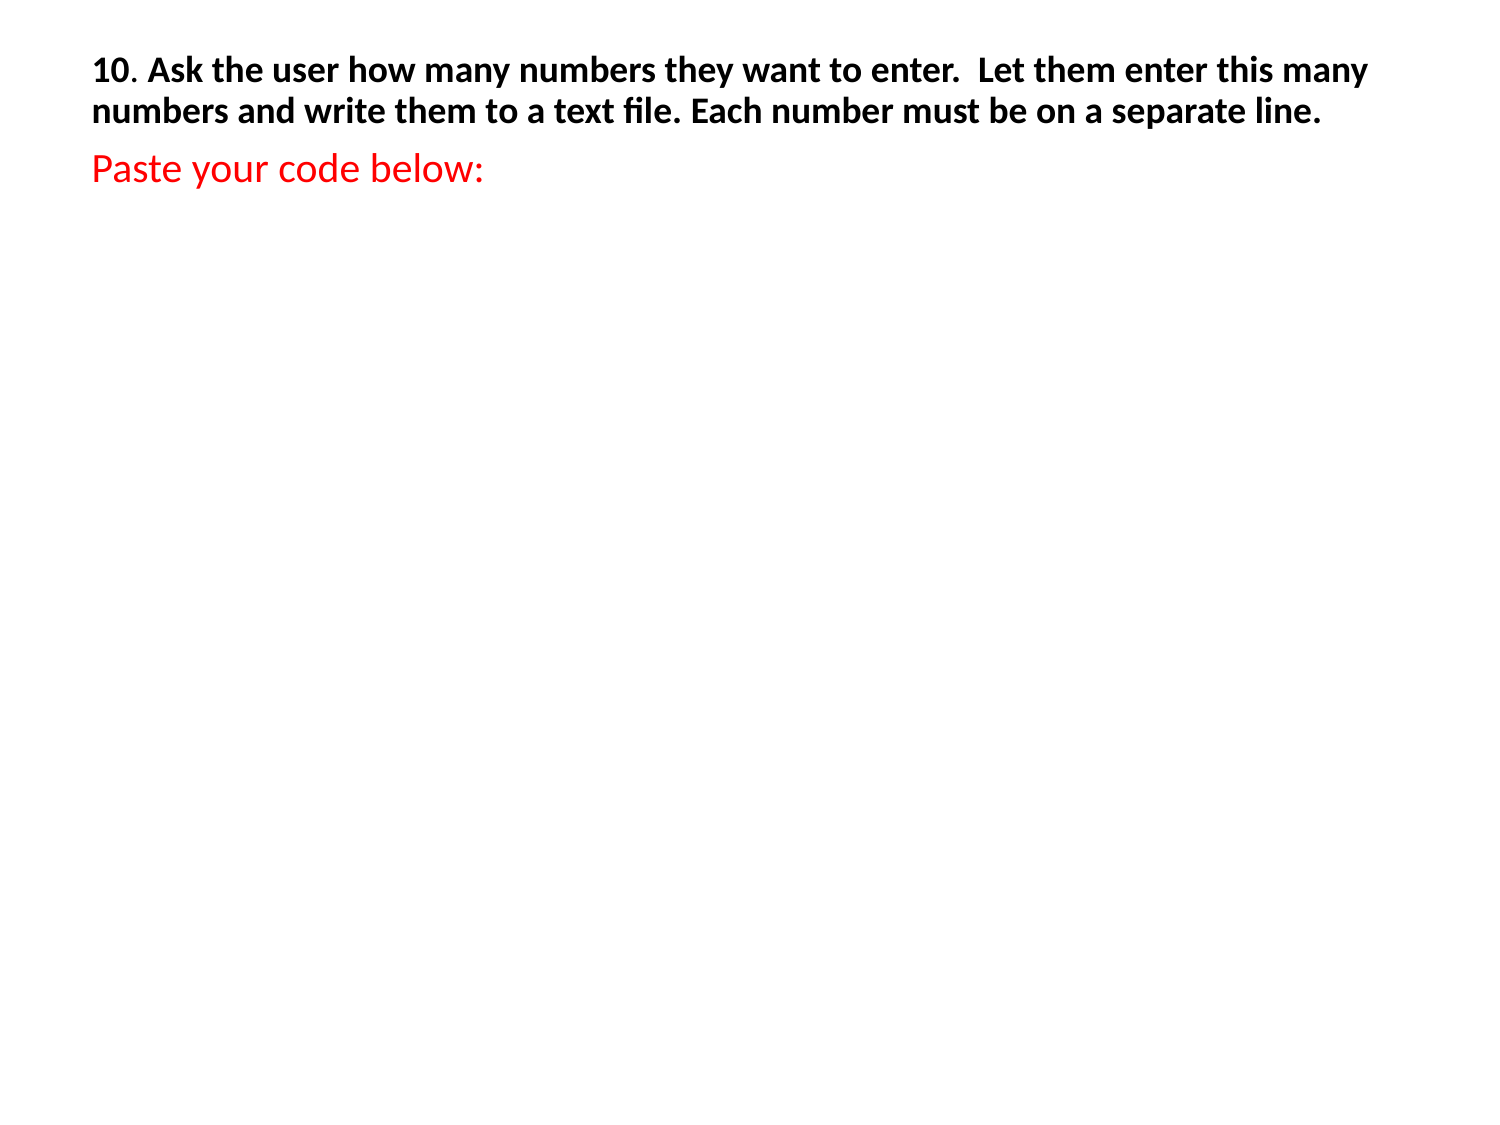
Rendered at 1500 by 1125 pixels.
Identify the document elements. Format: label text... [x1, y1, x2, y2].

list 10. Ask the user how many numbers they want to enter. Let them enter this many numbers and write them to a text file. Each number must be on a separate line. Paste your code below: [76, 42, 1427, 786]
